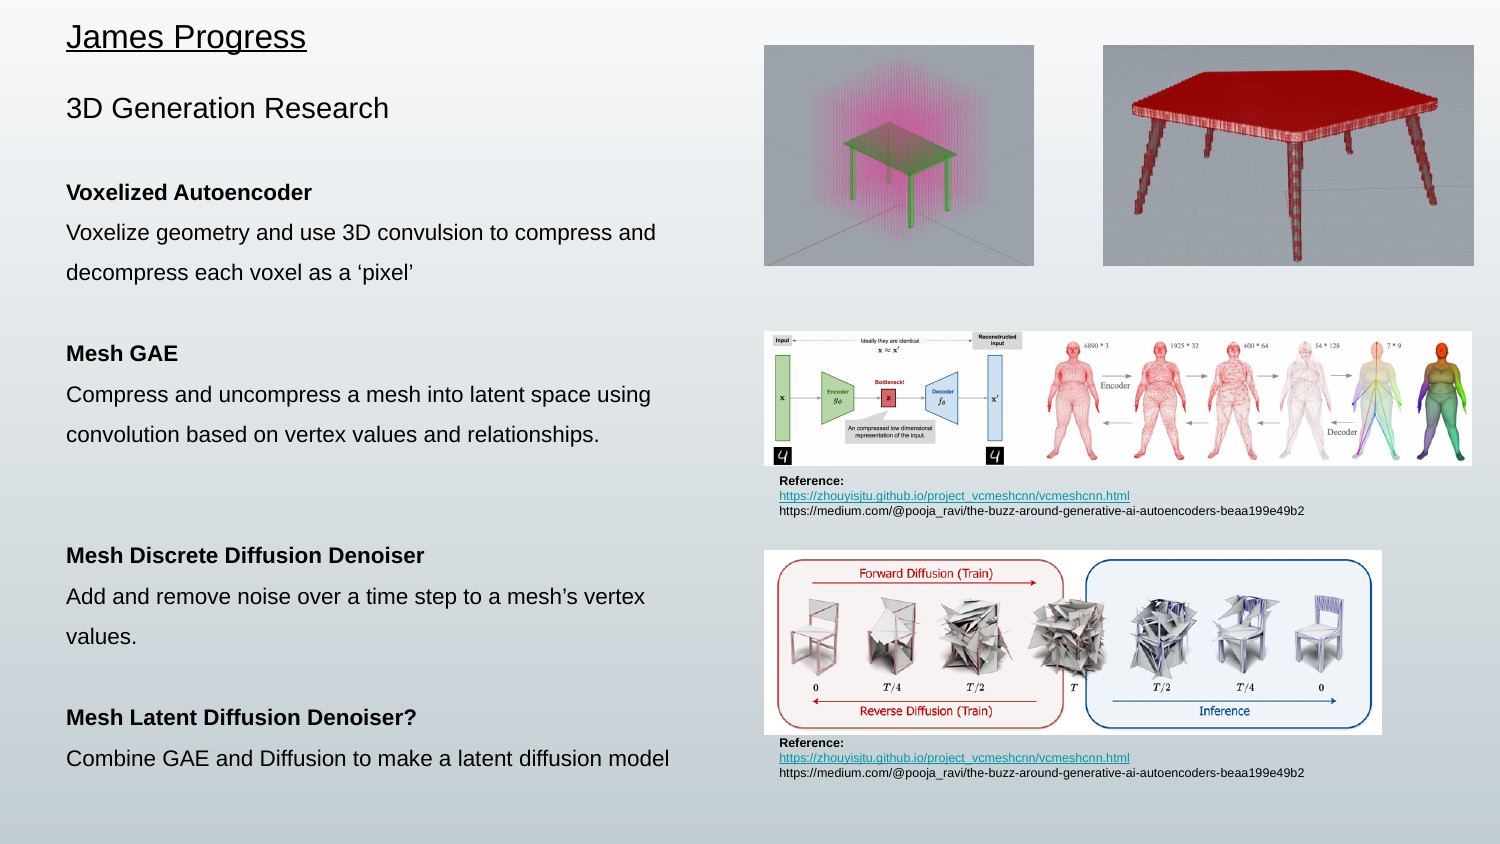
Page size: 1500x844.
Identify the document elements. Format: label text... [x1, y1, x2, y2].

picture [1103, 44, 1474, 266]
text_box Voxelized Autoencoder Voxelize geometry and use 3D convulsion to compress and decompress each voxel as a ‘pixel’ Mesh GAE Compress and uncompress a mesh into latent space using convolution based on vertex values and relationships. Mesh Discrete Diffusion Denoiser Add and remove noise over a time step to a mesh’s vertex values. Mesh Latent Diffusion Denoiser? Combine GAE and Diffusion to make a latent diffusion model [51, 148, 695, 814]
picture [764, 331, 1472, 466]
picture [764, 550, 1383, 736]
title James Progress [51, 0, 765, 74]
text_box Reference: https://zhouyisjtu.github.io/project_vcmeshcnn/vcmeshcnn.html https://medium.com/@pooja_ravi/the-buzz-around-generative-ai-autoencoders-beaa199e49b2 [764, 743, 1368, 787]
picture [764, 44, 1034, 267]
text_box 3D Generation Research [51, 74, 759, 149]
text_box Reference: https://zhouyisjtu.github.io/project_vcmeshcnn/vcmeshcnn.html https://medium.com/@pooja_ravi/the-buzz-around-generative-ai-autoencoders-beaa199e49b2 [764, 473, 1368, 526]
